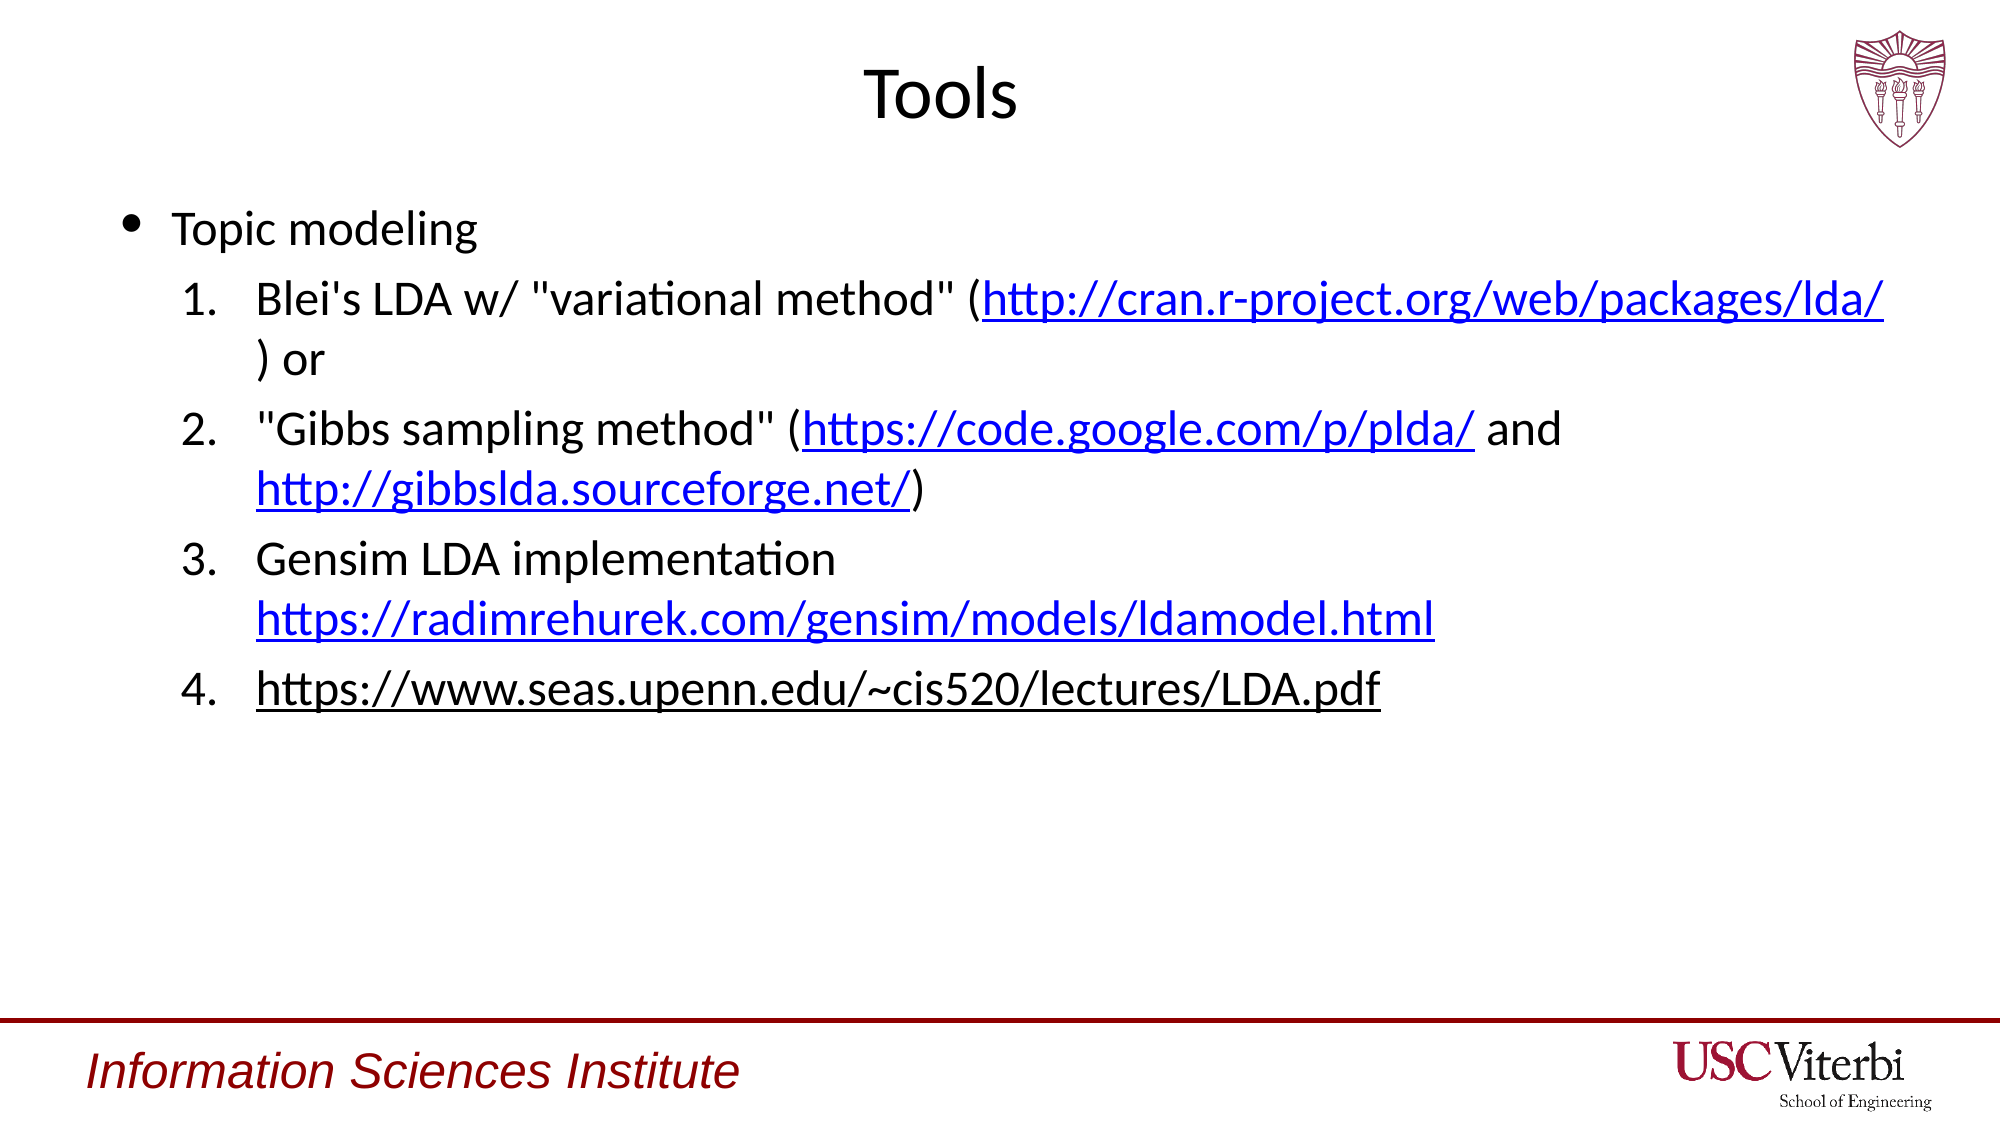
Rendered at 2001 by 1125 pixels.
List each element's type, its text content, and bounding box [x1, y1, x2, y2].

picture [1824, 13, 1975, 164]
picture [1641, 1027, 1964, 1118]
list Topic modeling Blei's LDA w/ "variational method" (http://cran.r-project.org/web/packages/lda/) or "Gibbs sampling method" (https://code.google.com/p/plda/ and http://gibbslda.sourceforge.net/) Gensim LDA implementation https://radimrehurek.com/gensim/models/ldamodel.html https://www.seas.upenn.edu/~cis520/lectures/LDA.pdf [99, 187, 1902, 1005]
title Tools [99, 35, 1783, 141]
